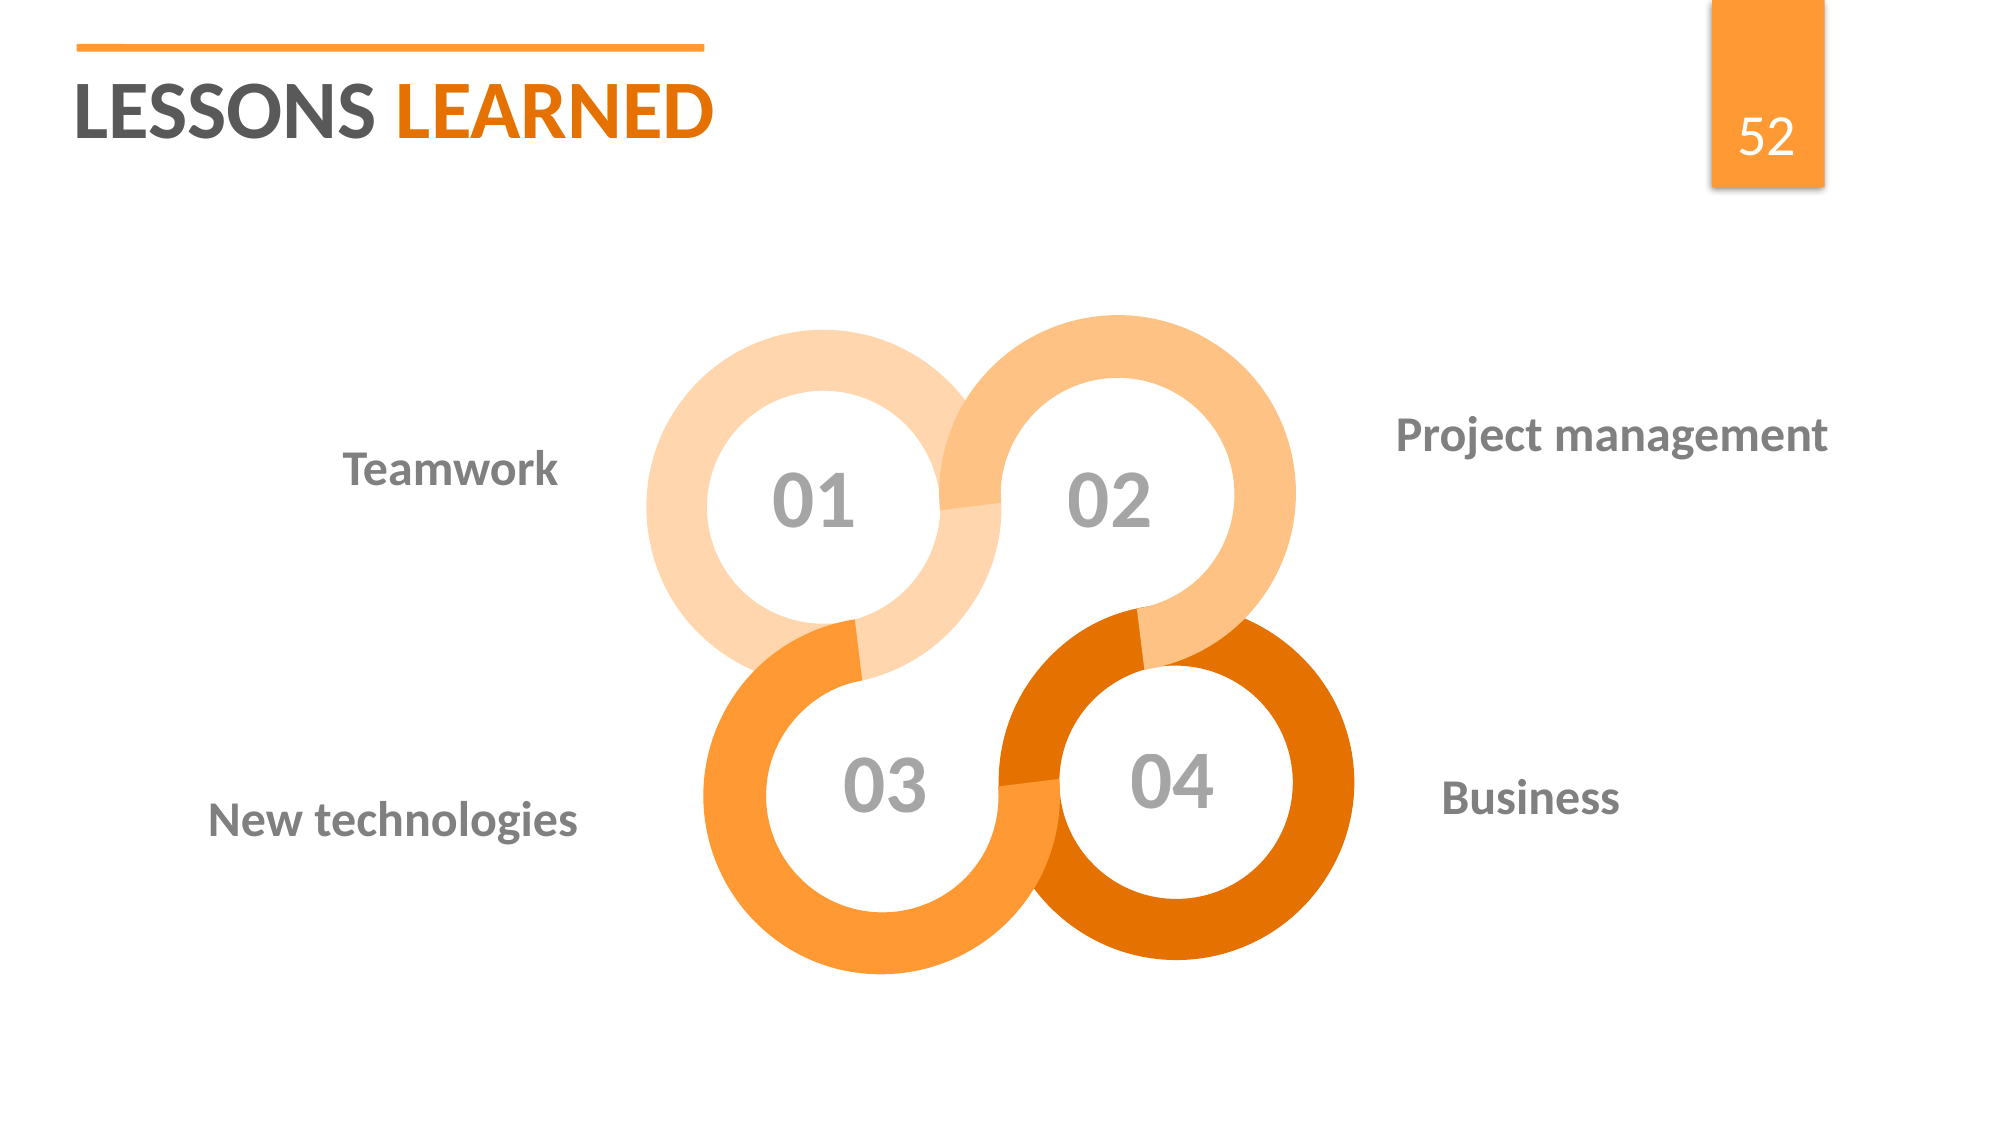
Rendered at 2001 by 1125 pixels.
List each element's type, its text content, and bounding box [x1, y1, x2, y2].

text_box [998, 608, 1144, 786]
slide_number 52 [1698, 48, 1836, 175]
text_box [939, 315, 1296, 670]
text_box [703, 619, 1060, 975]
text_box New technologies [192, 779, 593, 855]
text_box 02 [1048, 436, 1172, 552]
text_box Project management [1381, 393, 1844, 469]
text_box Business [1426, 757, 1636, 833]
text_box [75, 42, 706, 47]
text_box LESSONS LEARNED [58, 47, 1034, 163]
text_box [1034, 619, 1355, 961]
text_box Teamwork [327, 428, 574, 503]
text_box 03 [823, 721, 948, 837]
text_box 01 [752, 436, 877, 552]
text_box 04 [1110, 717, 1235, 833]
text_box [855, 496, 1002, 681]
text_box [646, 329, 965, 671]
